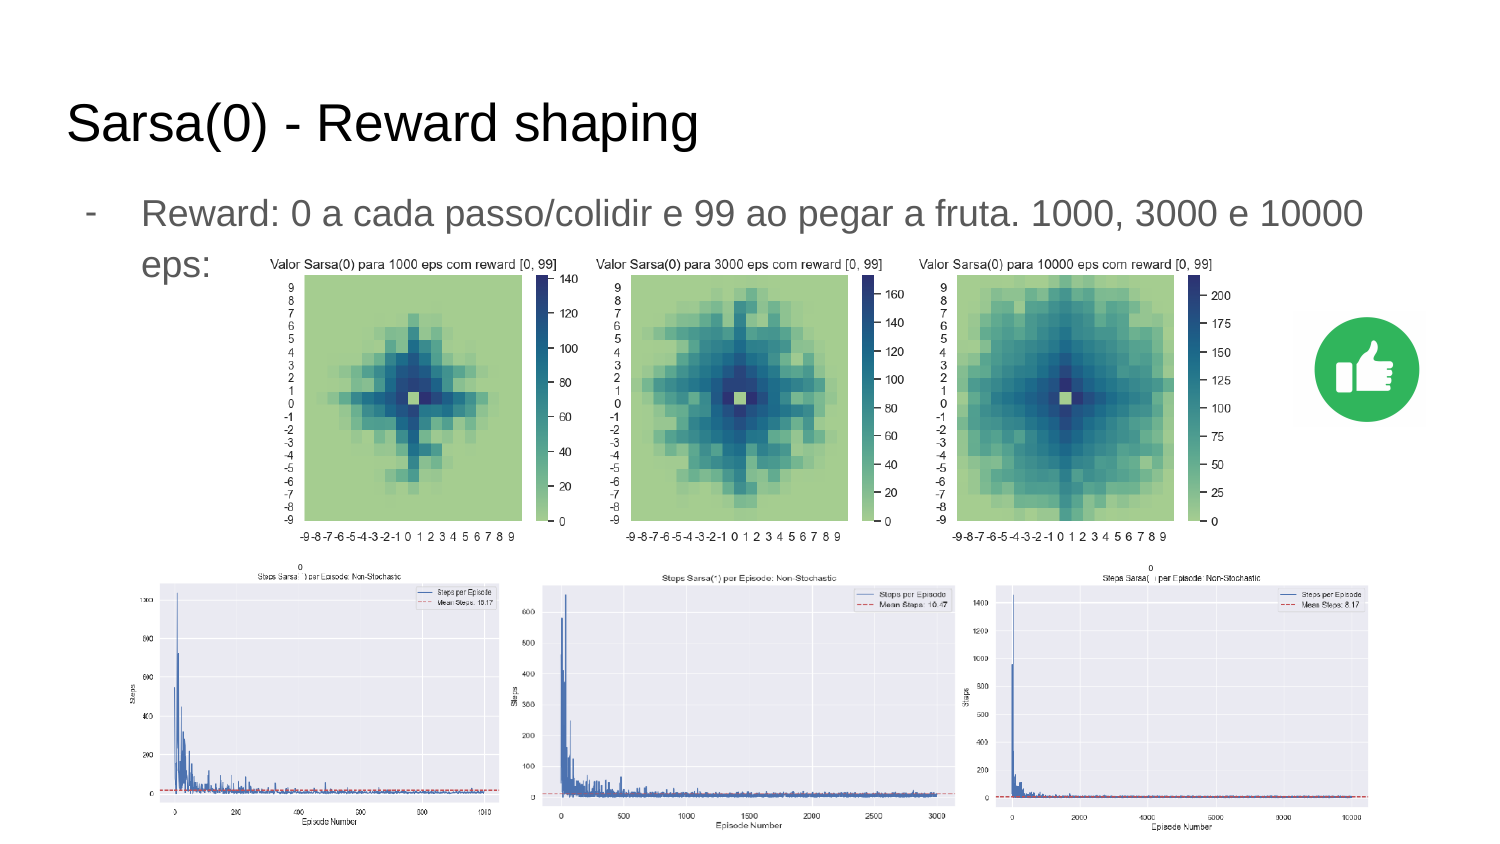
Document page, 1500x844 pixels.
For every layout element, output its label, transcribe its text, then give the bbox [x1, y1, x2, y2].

list Reward: 0 a cada passo/colidir e 99 ao pegar a fruta. 1000, 3000 e 10000 eps: [51, 166, 1449, 808]
picture [126, 570, 1373, 844]
text_box 0 [283, 558, 314, 568]
picture [261, 251, 1238, 550]
text_box 0 [1133, 558, 1165, 568]
title Sarsa(0) - Reward shaping [51, 72, 1449, 166]
picture [1293, 310, 1427, 427]
